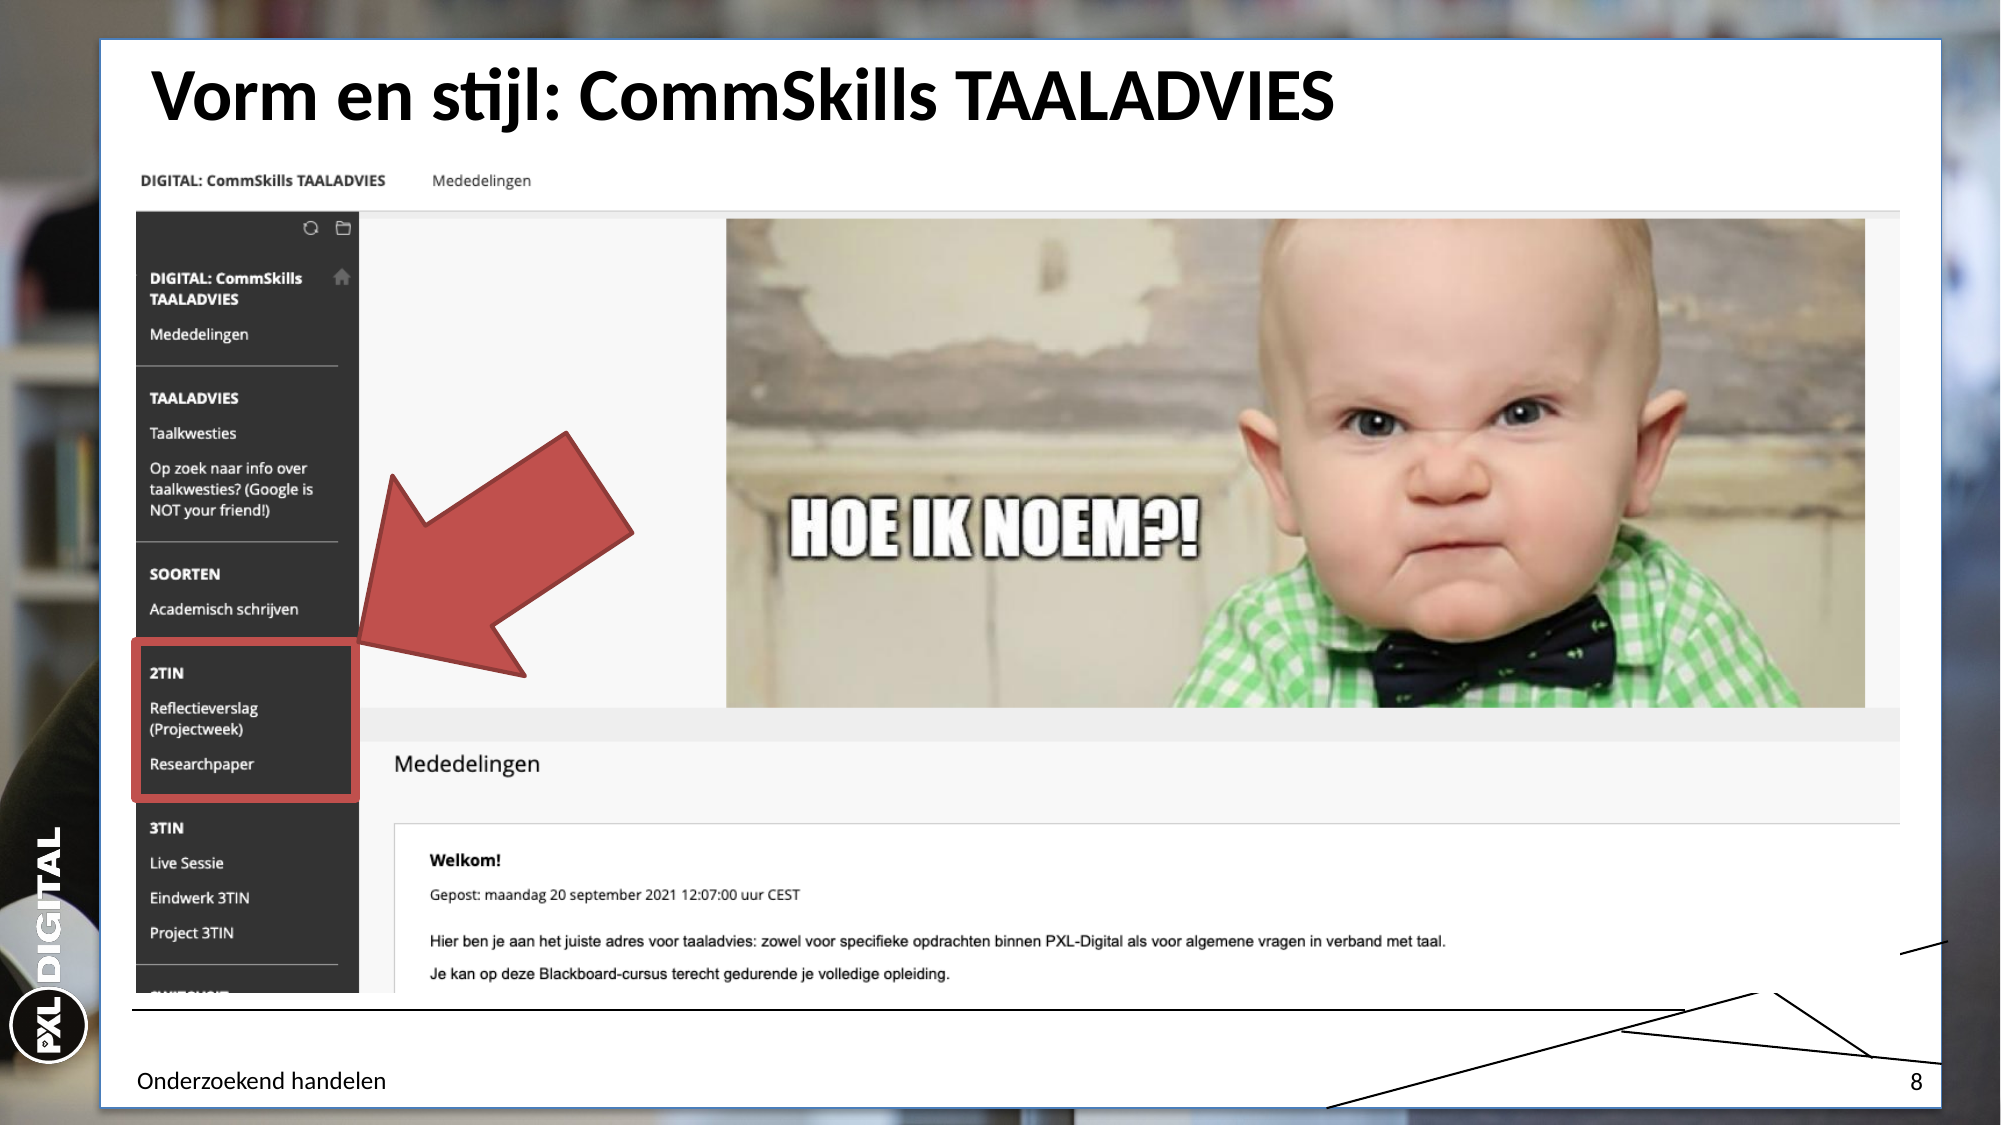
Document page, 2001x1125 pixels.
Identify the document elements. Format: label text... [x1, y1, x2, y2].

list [135, 164, 1901, 993]
title Vorm en stijl: CommSkills TAALADVIES [136, 45, 1900, 147]
picture [0, 0, 2001, 1125]
